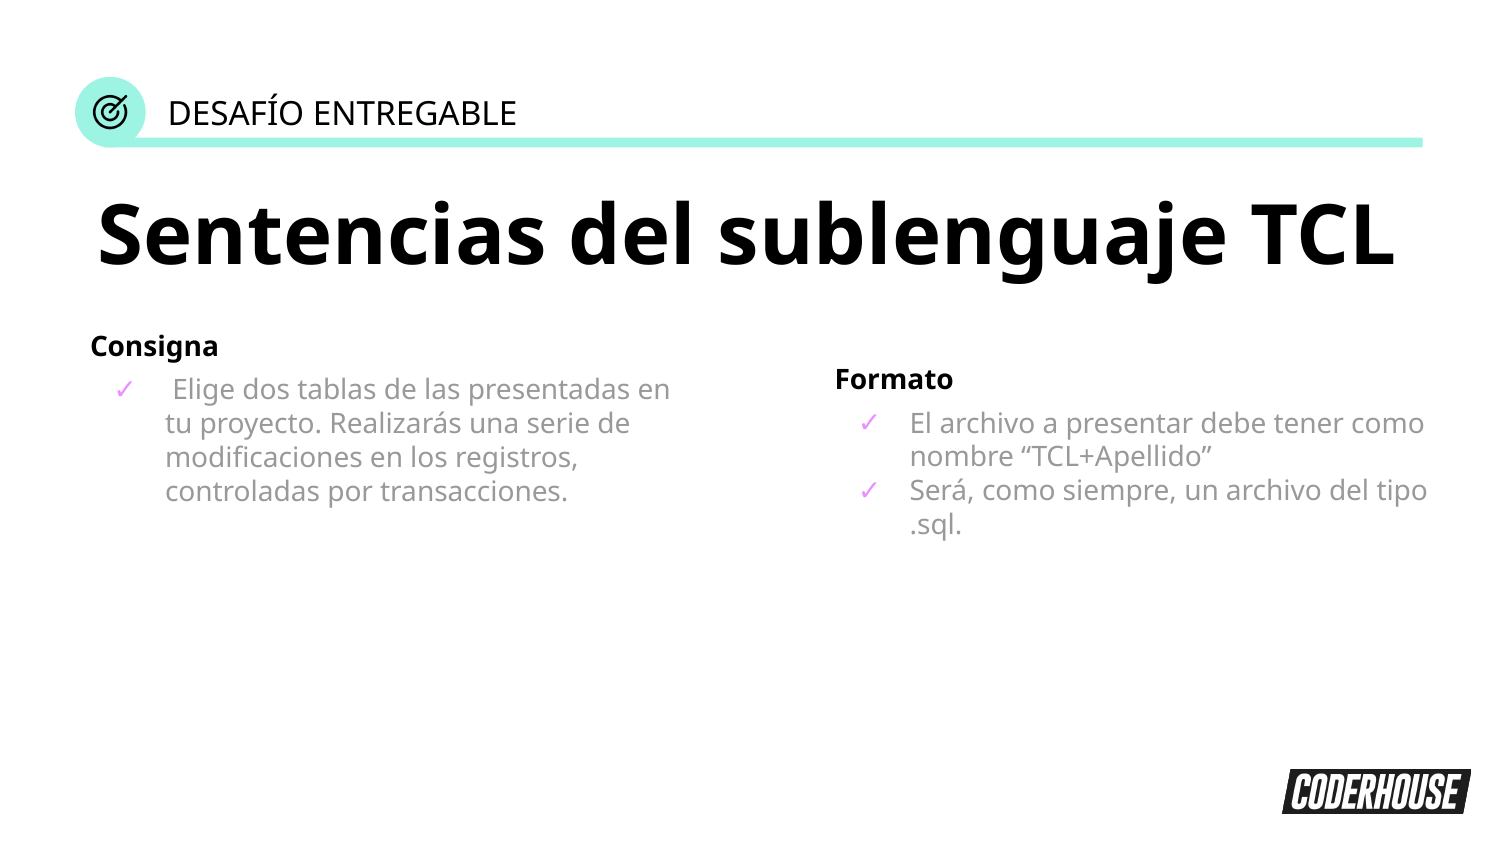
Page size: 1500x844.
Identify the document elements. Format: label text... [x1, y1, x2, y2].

picture [1281, 769, 1471, 814]
text_box [150, 137, 1423, 148]
text_box Consigna Elige dos tablas de las presentadas en tu proyecto. Realizarás una serie de modificaciones en los registros, controladas por transacciones. [74, 312, 704, 522]
text_box Sentencias del sublenguaje TCL [82, 177, 1422, 298]
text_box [74, 76, 146, 148]
text_box DESAFÍO ENTREGABLE [152, 76, 557, 137]
text_box Formato El archivo a presentar debe tener como nombre “TCL+Apellido” Será, como siempre, un archivo del tipo .sql. [819, 346, 1449, 555]
